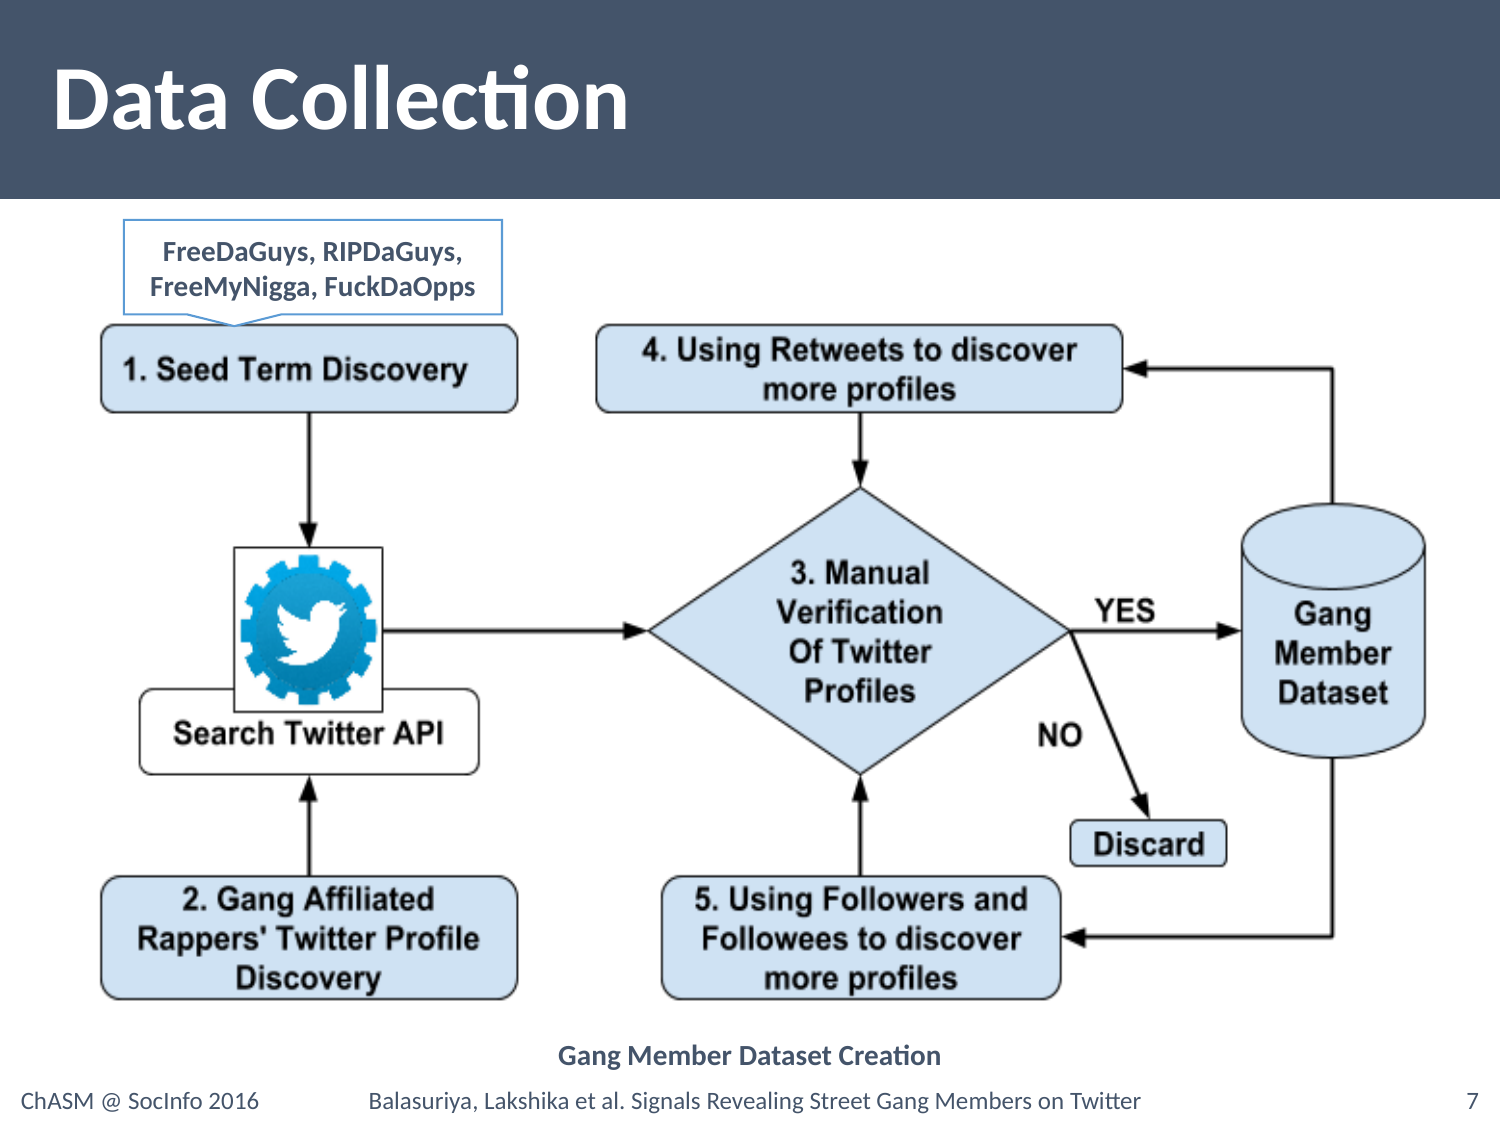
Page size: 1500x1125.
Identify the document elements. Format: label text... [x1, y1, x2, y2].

slide_number ChASM @ SocInfo 2016 [5, 1069, 194, 1125]
slide_number 7 [1317, 1084, 1495, 1125]
picture [93, 314, 1436, 1009]
text_box FreeDaGuys, RIPDaGuys, FreeMyNigga, FuckDaOpps [122, 218, 504, 314]
footer Balasuriya, Lakshika et al. Signals Revealing Street Gang Members on Twitter [194, 1069, 1317, 1125]
text_box Gang Member Dataset Creation [0, 1023, 1500, 1084]
title Data Collection [0, 0, 1500, 199]
